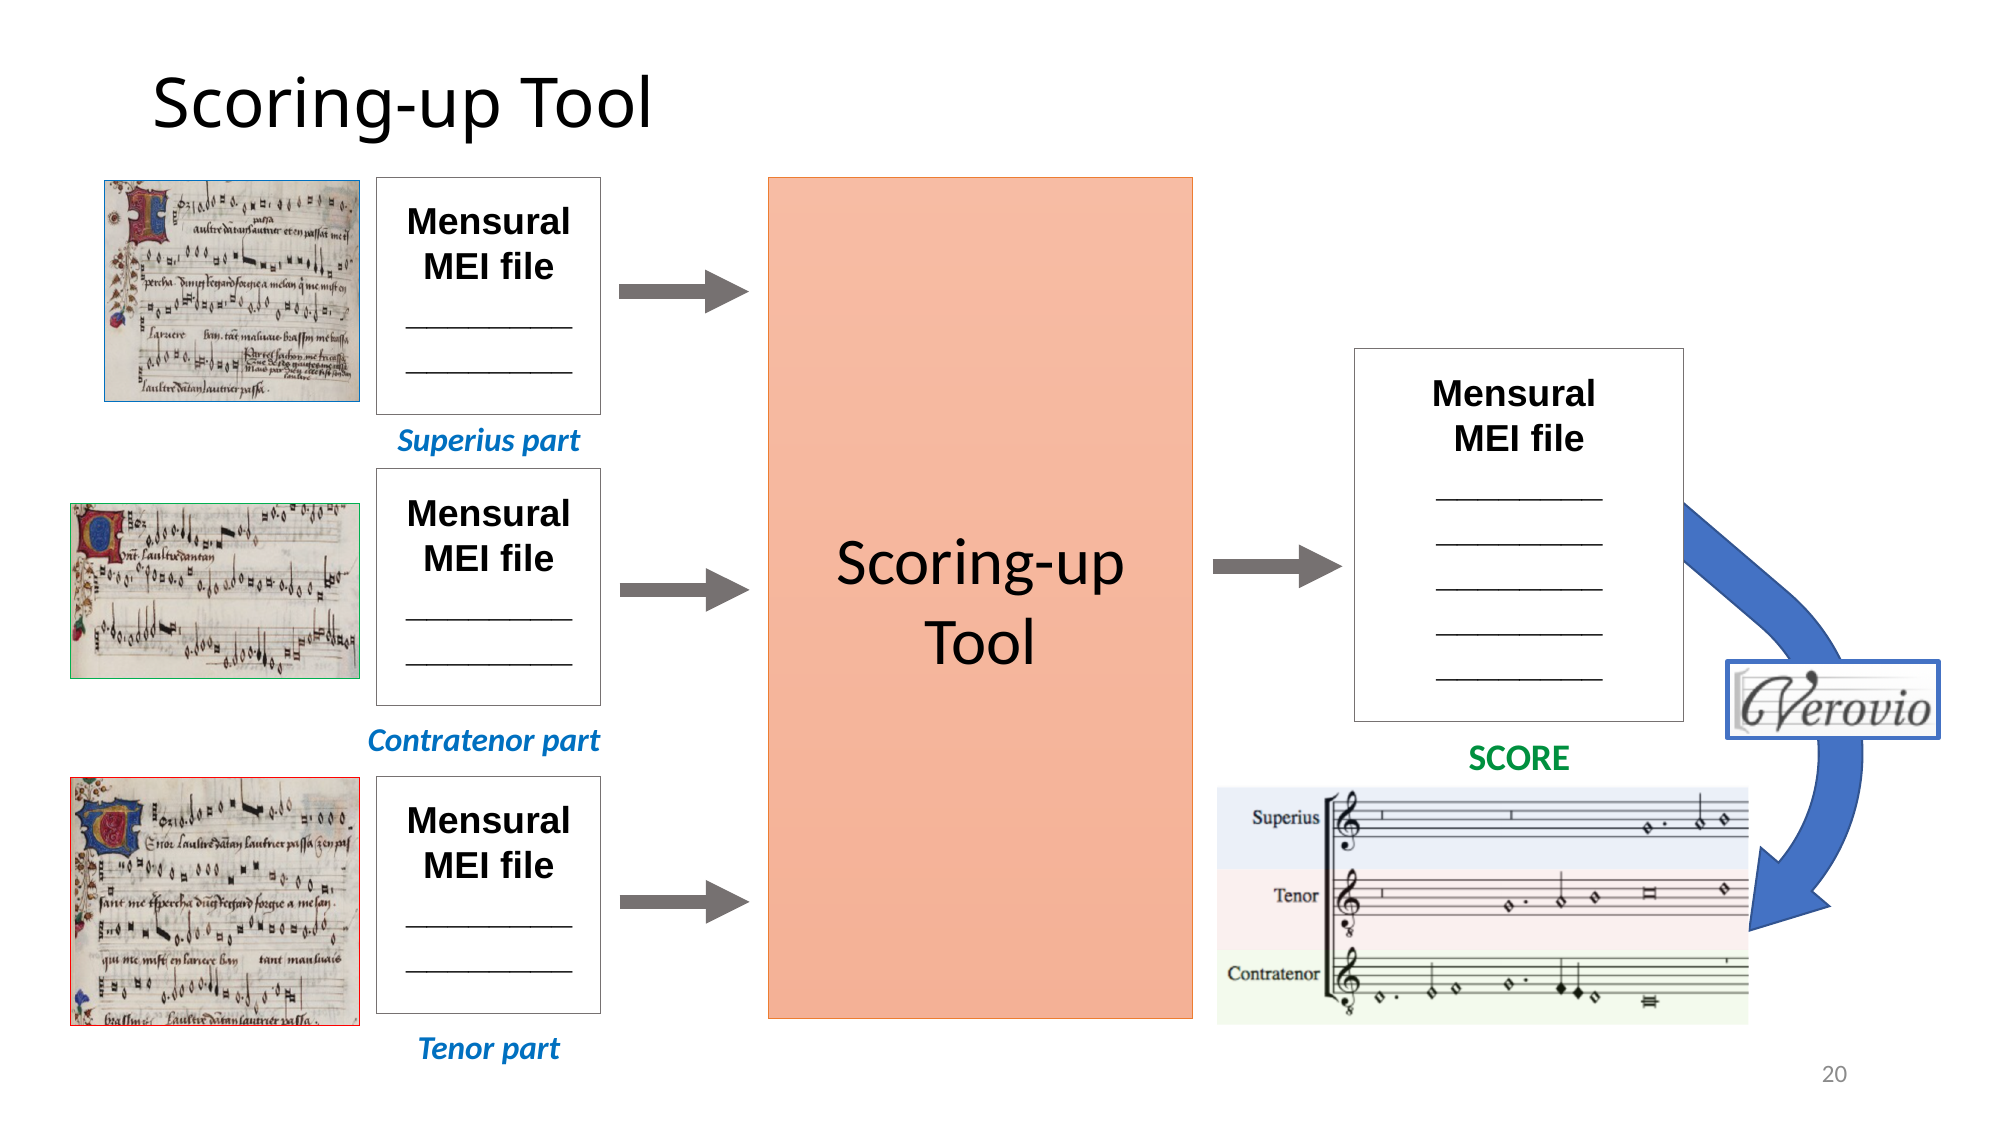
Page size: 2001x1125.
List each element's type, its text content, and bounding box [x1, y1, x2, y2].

slide_number 20 [1412, 1042, 1863, 1103]
text_box SCORE [1354, 725, 1684, 785]
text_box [1217, 785, 1749, 1025]
text_box Scoring-up Tool [768, 177, 1193, 1019]
text_box Mensural MEI file ________ ________ [376, 177, 601, 411]
text_box Scoring-up Tool [137, 59, 1863, 150]
picture [70, 503, 360, 679]
picture [104, 180, 360, 402]
text_box Mensural MEI file ________ ________ ________ ________ ________ [1354, 348, 1684, 722]
text_box Tenor part [376, 1018, 601, 1074]
picture [70, 777, 360, 1026]
text_box [1684, 502, 1842, 659]
text_box Superius part [376, 411, 601, 466]
text_box Mensural MEI file ________ ________ [376, 468, 601, 706]
picture [1729, 663, 1937, 736]
text_box Mensural MEI file ________ ________ [376, 776, 601, 1014]
text_box [1749, 740, 1864, 932]
text_box Contratenor part [350, 711, 618, 766]
